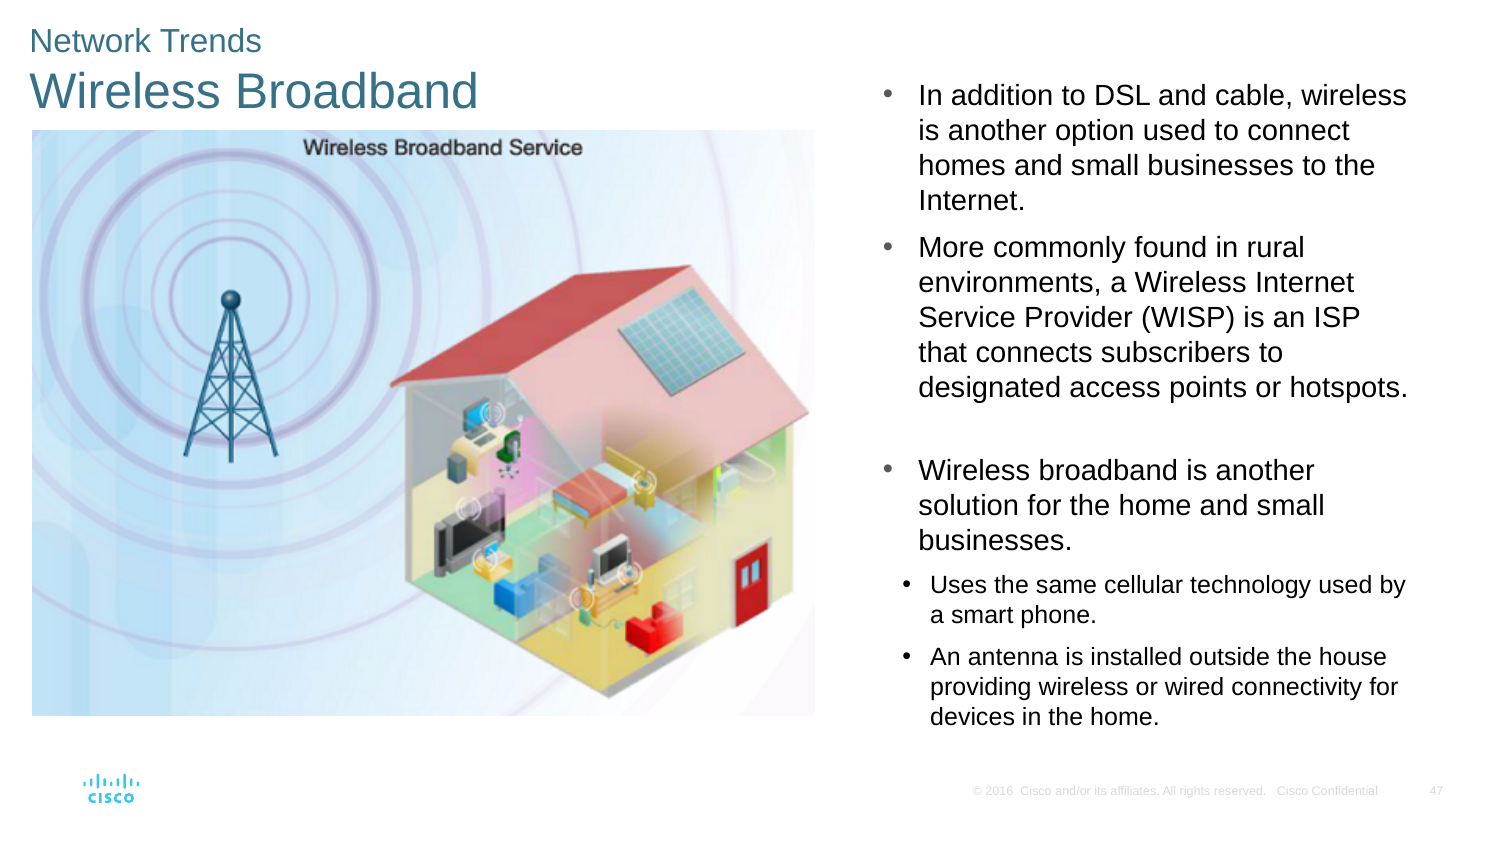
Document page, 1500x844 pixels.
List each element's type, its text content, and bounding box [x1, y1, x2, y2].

title Network Trends Wireless Broadband [14, 6, 533, 131]
list In addition to DSL and cable, wireless is another option used to connect homes and small businesses to the Internet. More commonly found in rural environments, a Wireless Internet Service Provider (WISP) is an ISP that connects subscribers to designated access points or hotspots. Wireless broadband is another solution for the home and small businesses. Uses the same cellular technology used by a smart phone. An antenna is installed outside the house providing wireless or wired connectivity for devices in the home. [844, 68, 1448, 778]
picture [32, 130, 815, 716]
